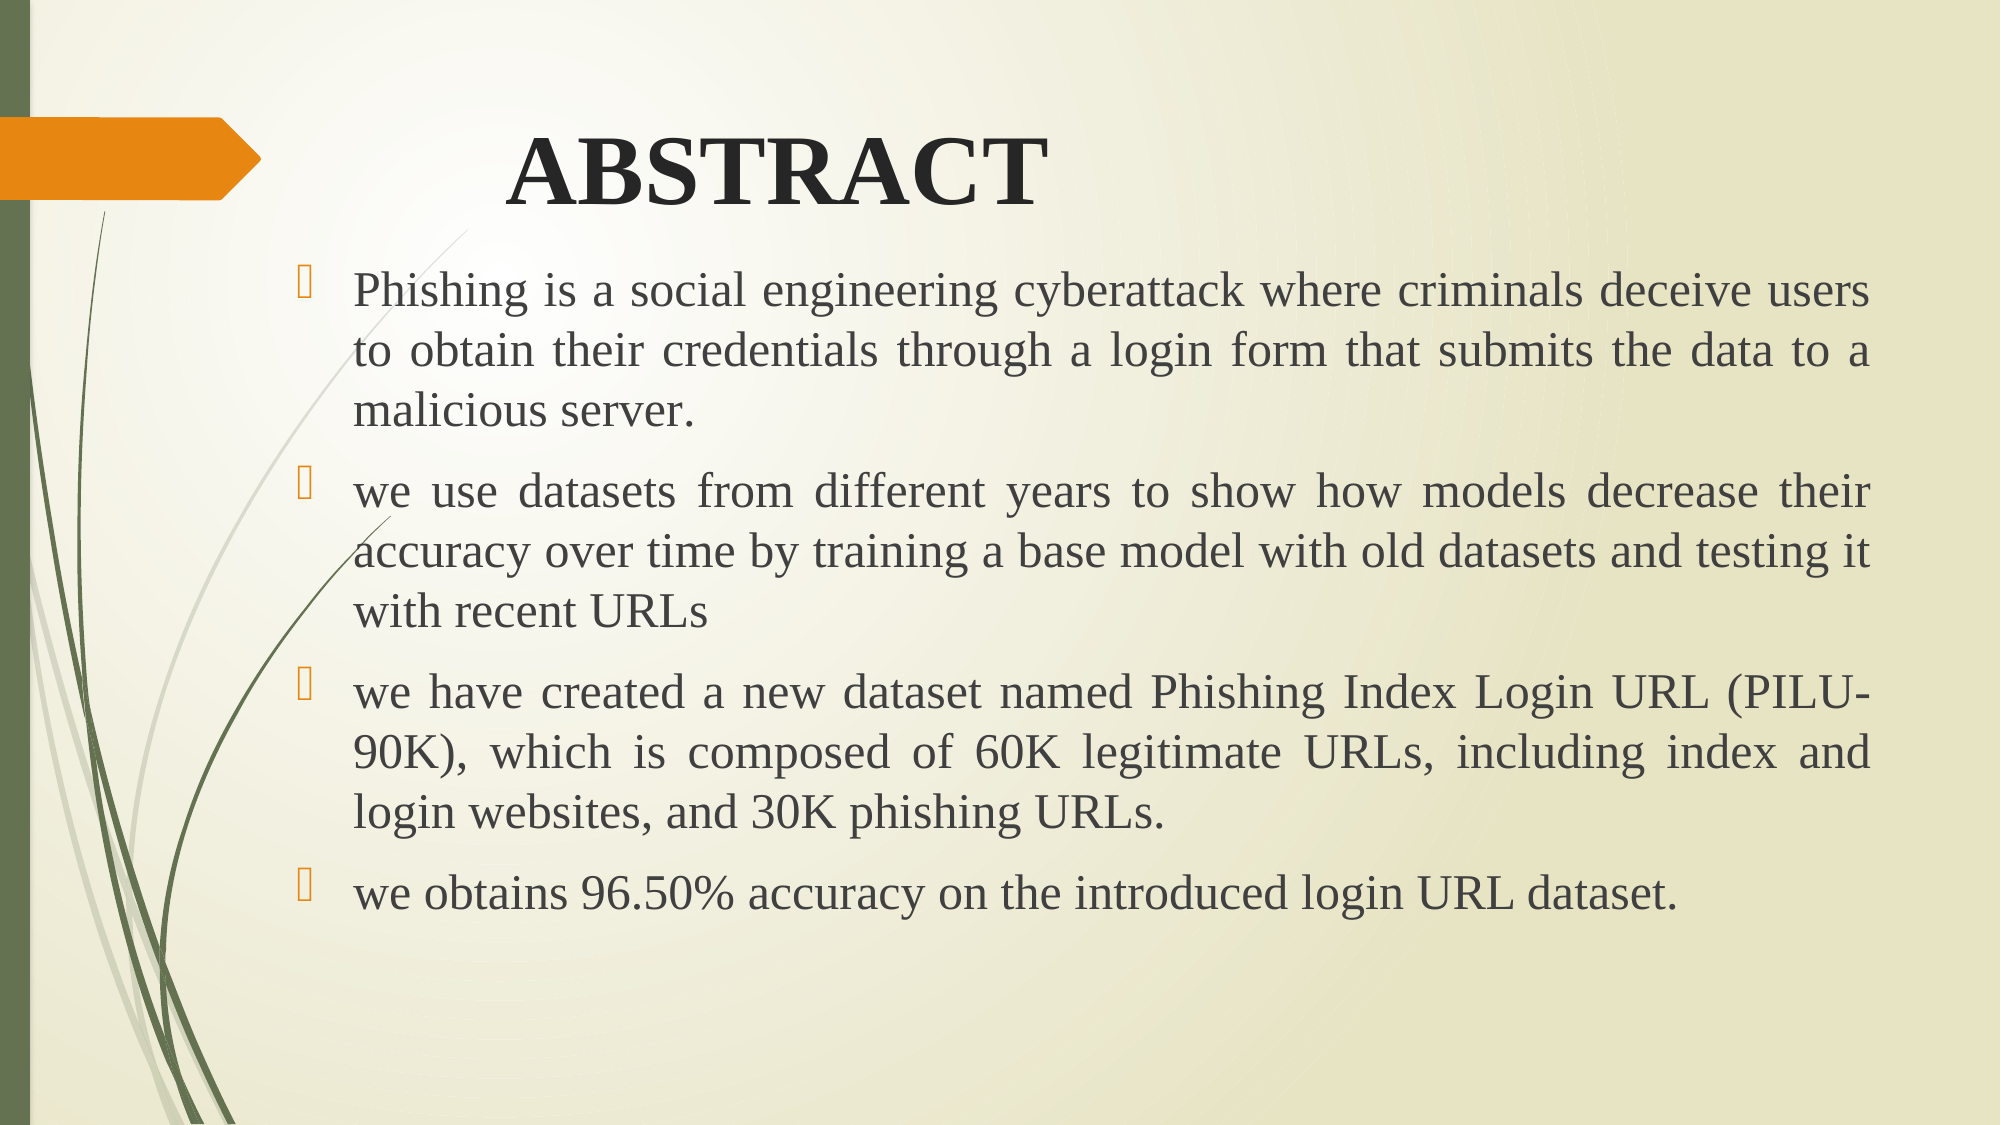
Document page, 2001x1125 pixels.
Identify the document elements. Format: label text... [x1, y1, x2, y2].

title ABSTRACT [490, 96, 1953, 307]
list Phishing is a social engineering cyberattack where criminals deceive users to obtain their credentials through a login form that submits the data to a malicious server. we use datasets from different years to show how models decrease their accuracy over time by training a base model with old datasets and testing it with recent URLs we have created a new dataset named Phishing Index Login URL (PILU-90K), which is composed of 60K legitimate URLs, including index and login websites, and 30K phishing URLs. we obtains 96.50% accuracy on the introduced login URL dataset. [216, 168, 1888, 789]
